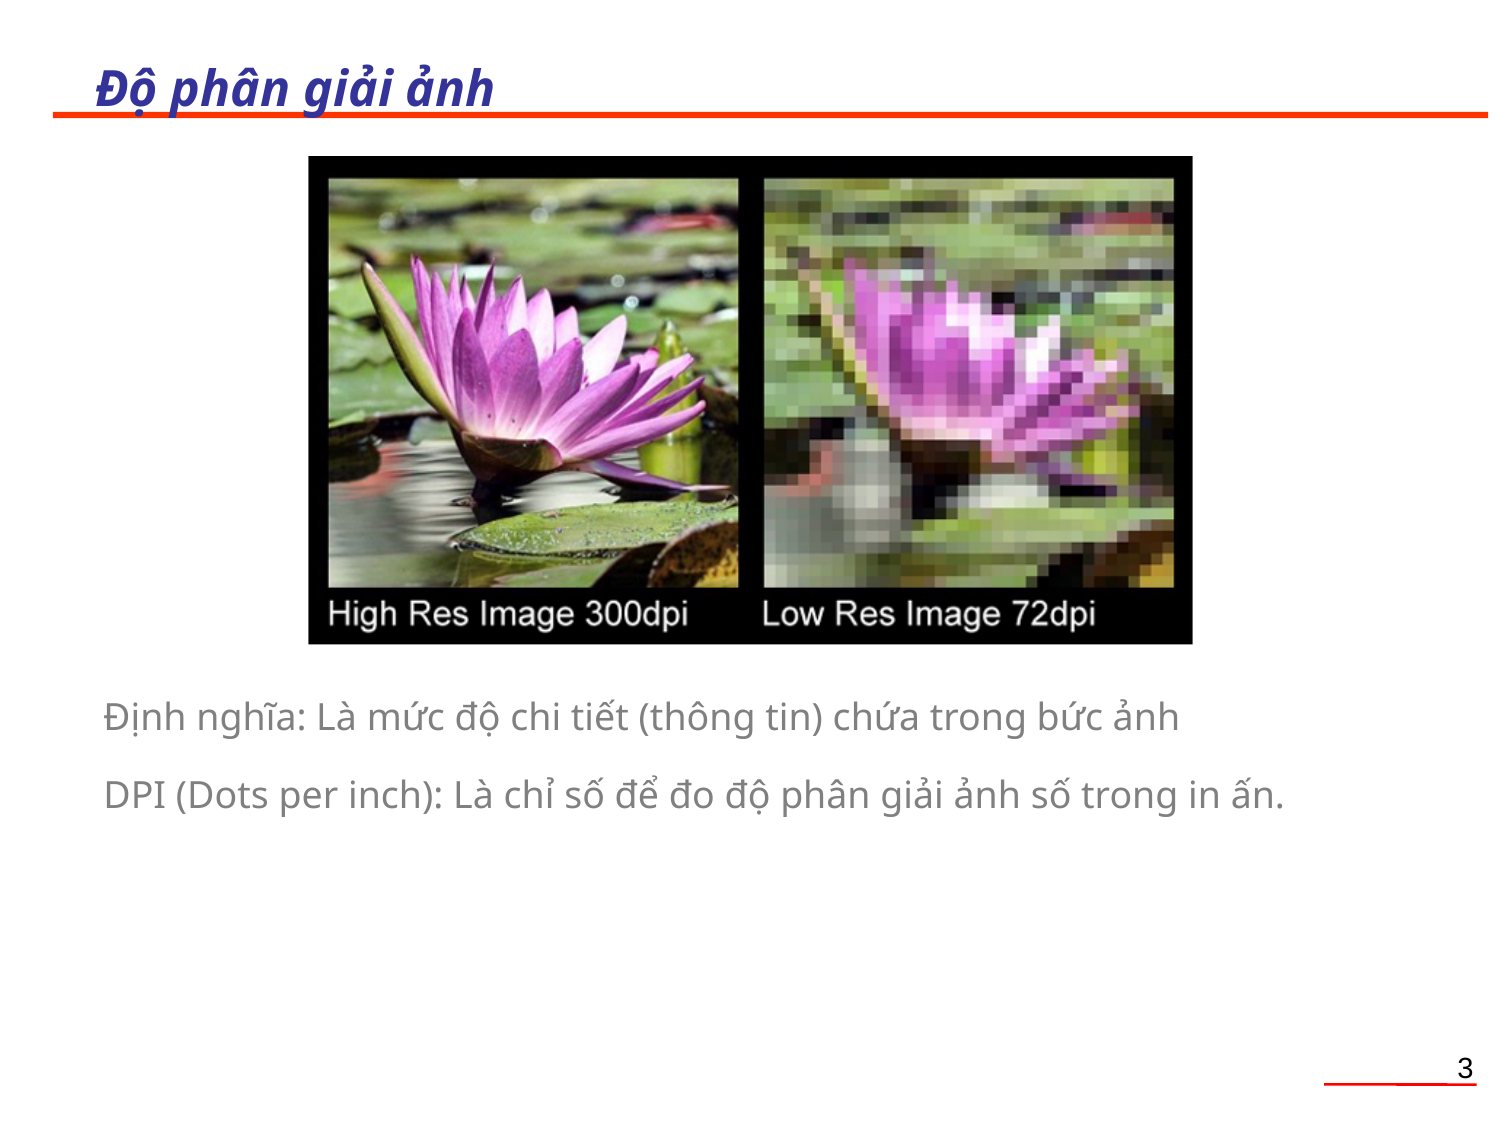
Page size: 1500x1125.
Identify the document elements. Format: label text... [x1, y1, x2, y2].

picture [277, 155, 1222, 678]
text_box Định nghĩa: Là mức độ chi tiết (thông tin) chứa trong bức ảnh [88, 685, 1353, 746]
text_box DPI (Dots per inch): Là chỉ số để đo độ phân giải ảnh số trong in ấn. [88, 763, 1353, 823]
text_box 3 [1138, 1041, 1489, 1102]
text_box Độ phân giải ảnh [80, 48, 512, 124]
